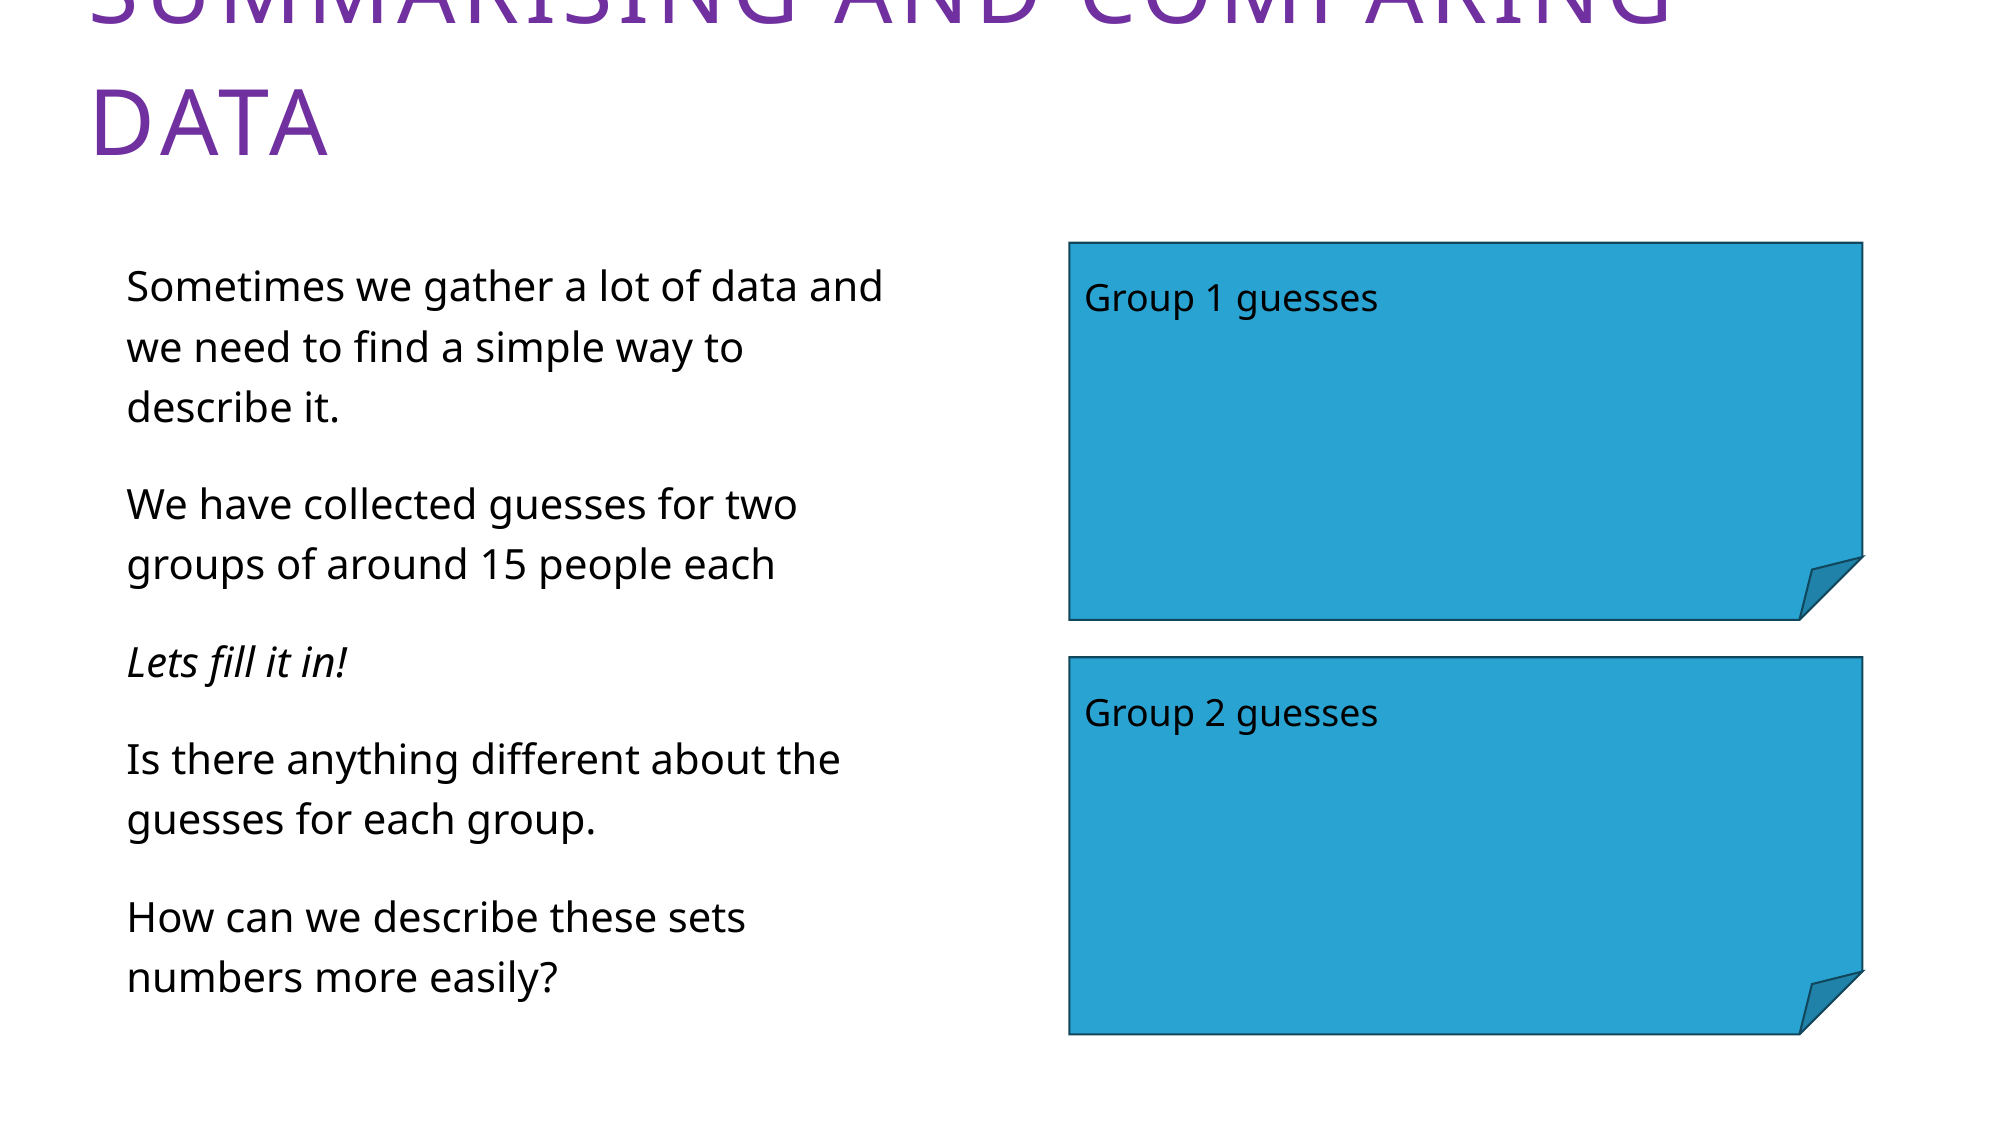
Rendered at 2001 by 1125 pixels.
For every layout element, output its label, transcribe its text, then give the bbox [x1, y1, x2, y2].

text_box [1069, 657, 1863, 1035]
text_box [1069, 242, 1863, 620]
list Sometimes we gather a lot of data and we need to find a simple way to describe it. We have collected guesses for two groups of around 15 people each Lets fill it in! Is there anything different about the guesses for each group. How can we describe these sets numbers more easily? [111, 242, 931, 1063]
title Summarising and comparing data [73, 55, 1817, 182]
